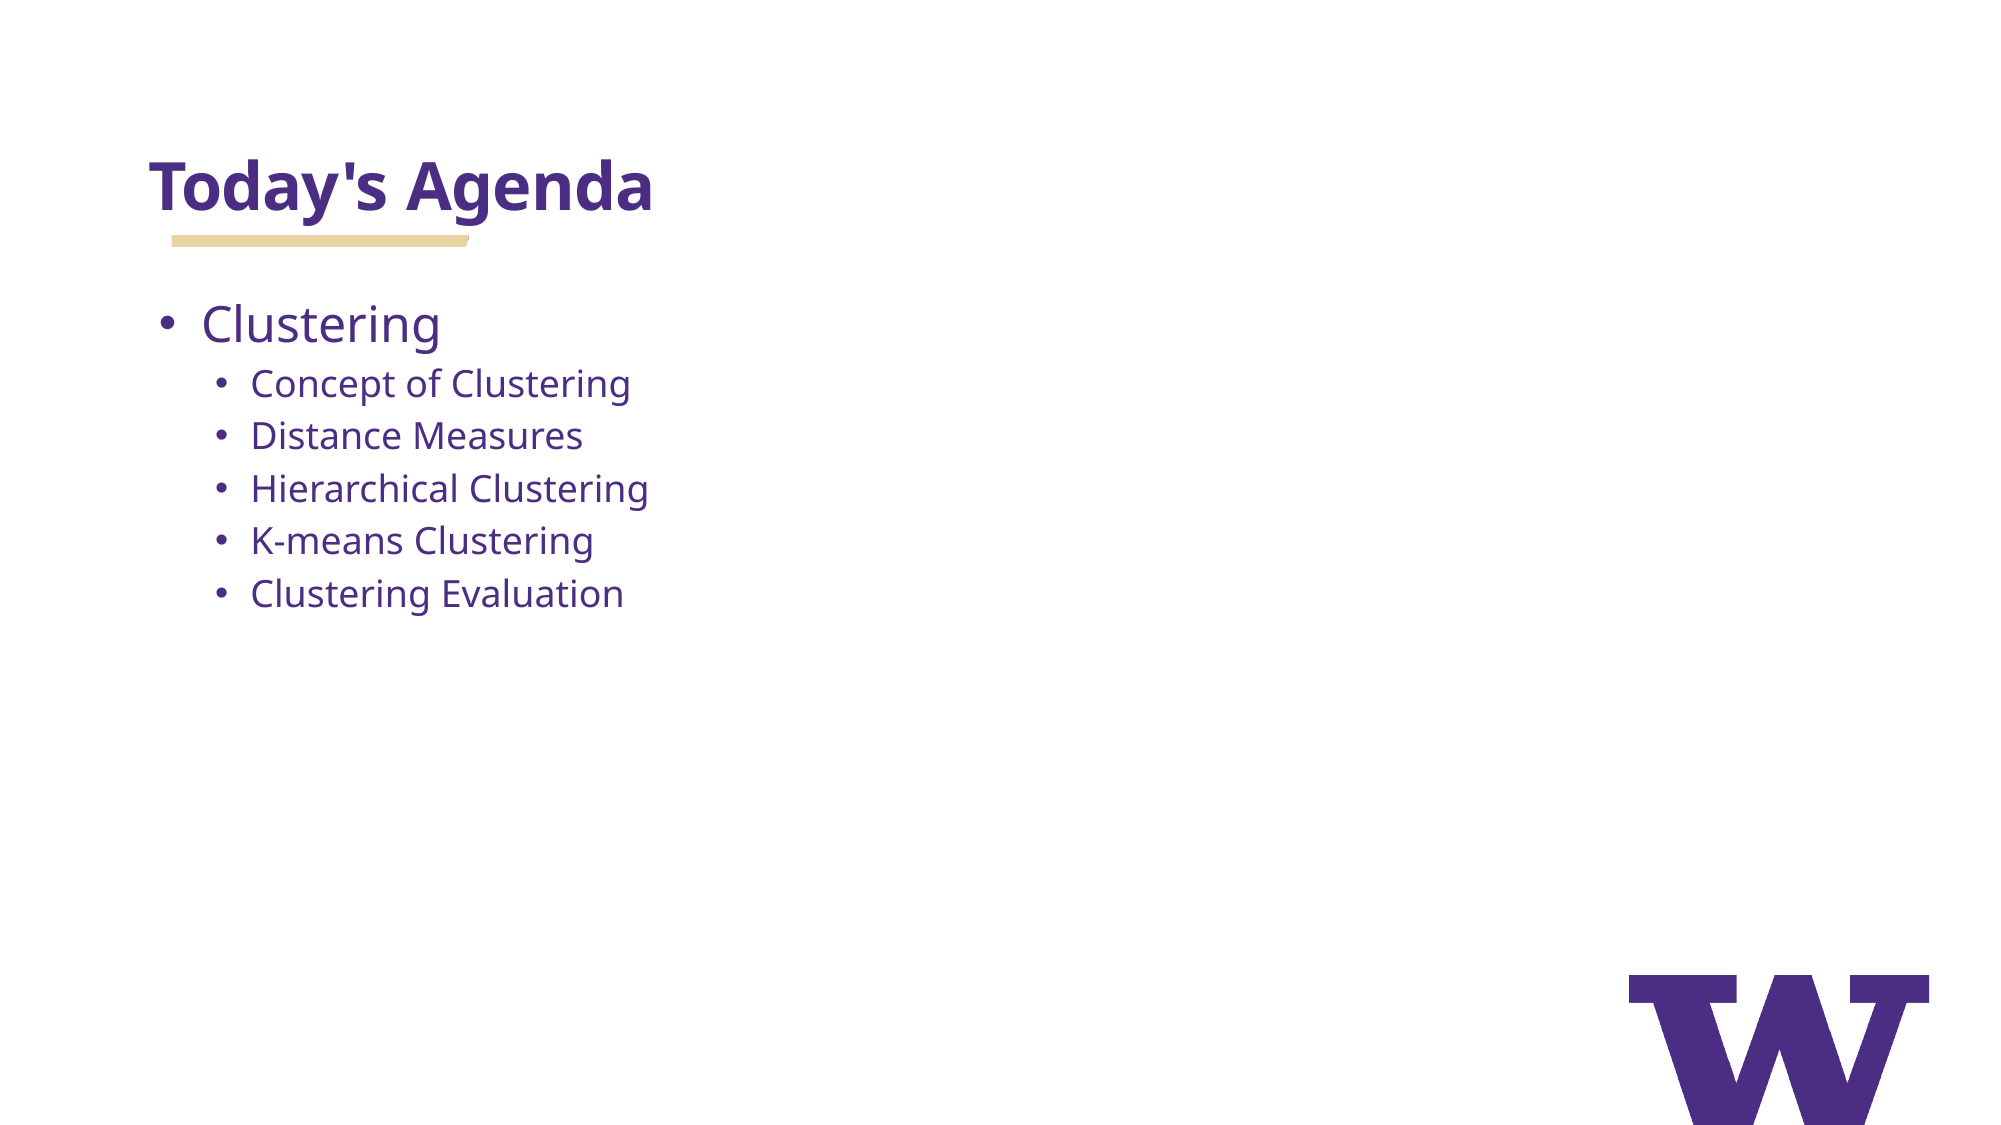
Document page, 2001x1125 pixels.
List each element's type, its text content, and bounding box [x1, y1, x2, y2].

list Clustering Concept of Clustering Distance Measures Hierarchical Clustering K-means Clustering Clustering Evaluation [144, 284, 1937, 944]
picture [1629, 975, 1930, 1125]
title Today's Agenda [146, 33, 1937, 224]
picture [171, 235, 469, 247]
